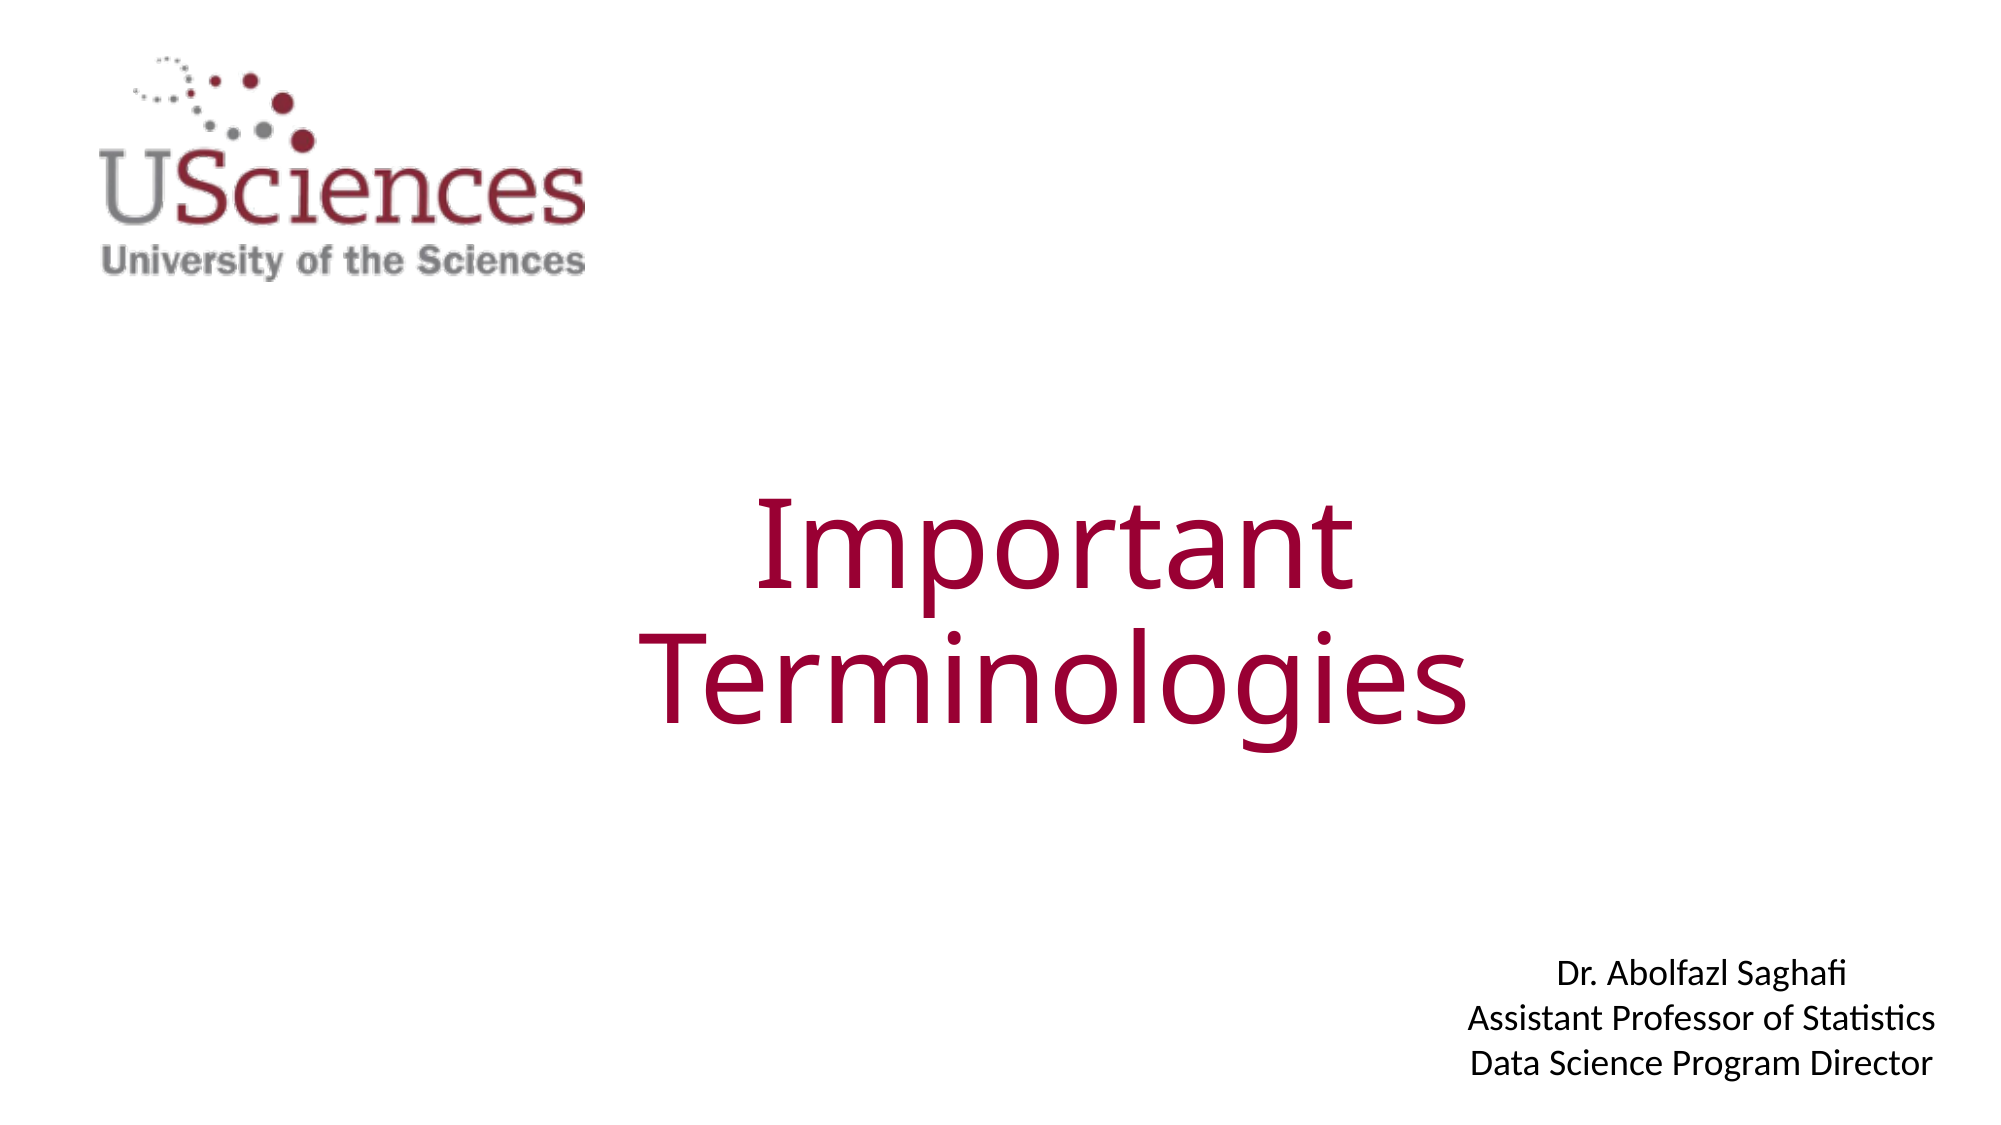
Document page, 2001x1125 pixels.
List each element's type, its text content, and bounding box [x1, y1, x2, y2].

text_box Dr. Abolfazl Saghafi Assistant Professor of Statistics Data Science Program Director [1452, 940, 1952, 1091]
picture [99, 56, 585, 282]
title Important Terminologies [453, 366, 1658, 759]
